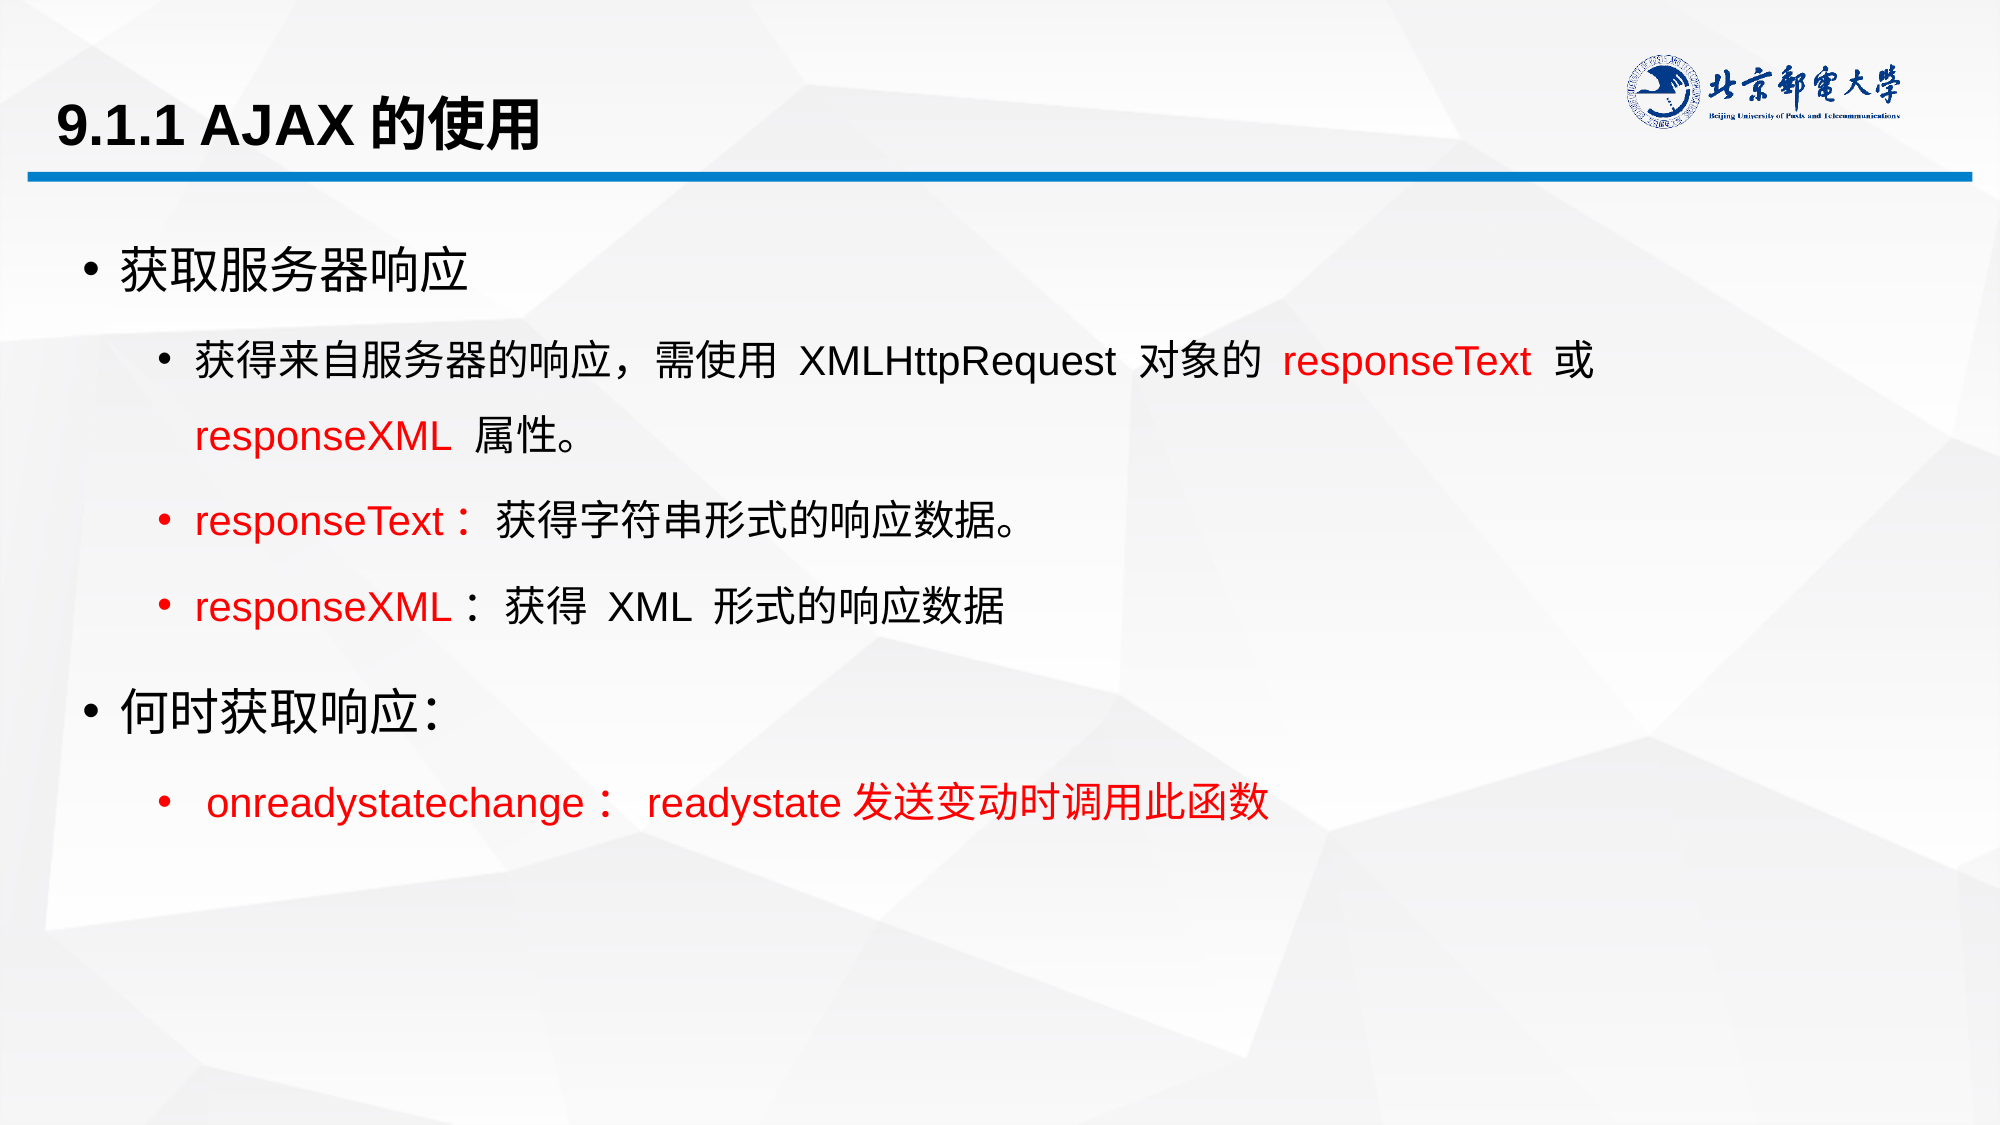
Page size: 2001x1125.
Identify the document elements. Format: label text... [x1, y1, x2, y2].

text_box 获取服务器响应 获得来自服务器的响应，需使用 XMLHttpRequest 对象的 responseText 或 responseXML 属性。 responseText：获得字符串形式的响应数据。 responseXML：获得 XML 形式的响应数据 何时获取响应： onreadystatechange：readystate发送变动时调用此函数 [67, 200, 1850, 912]
title 9.1.1 AJAX的使用 [41, 52, 1188, 201]
picture [0, 0, 2000, 1125]
